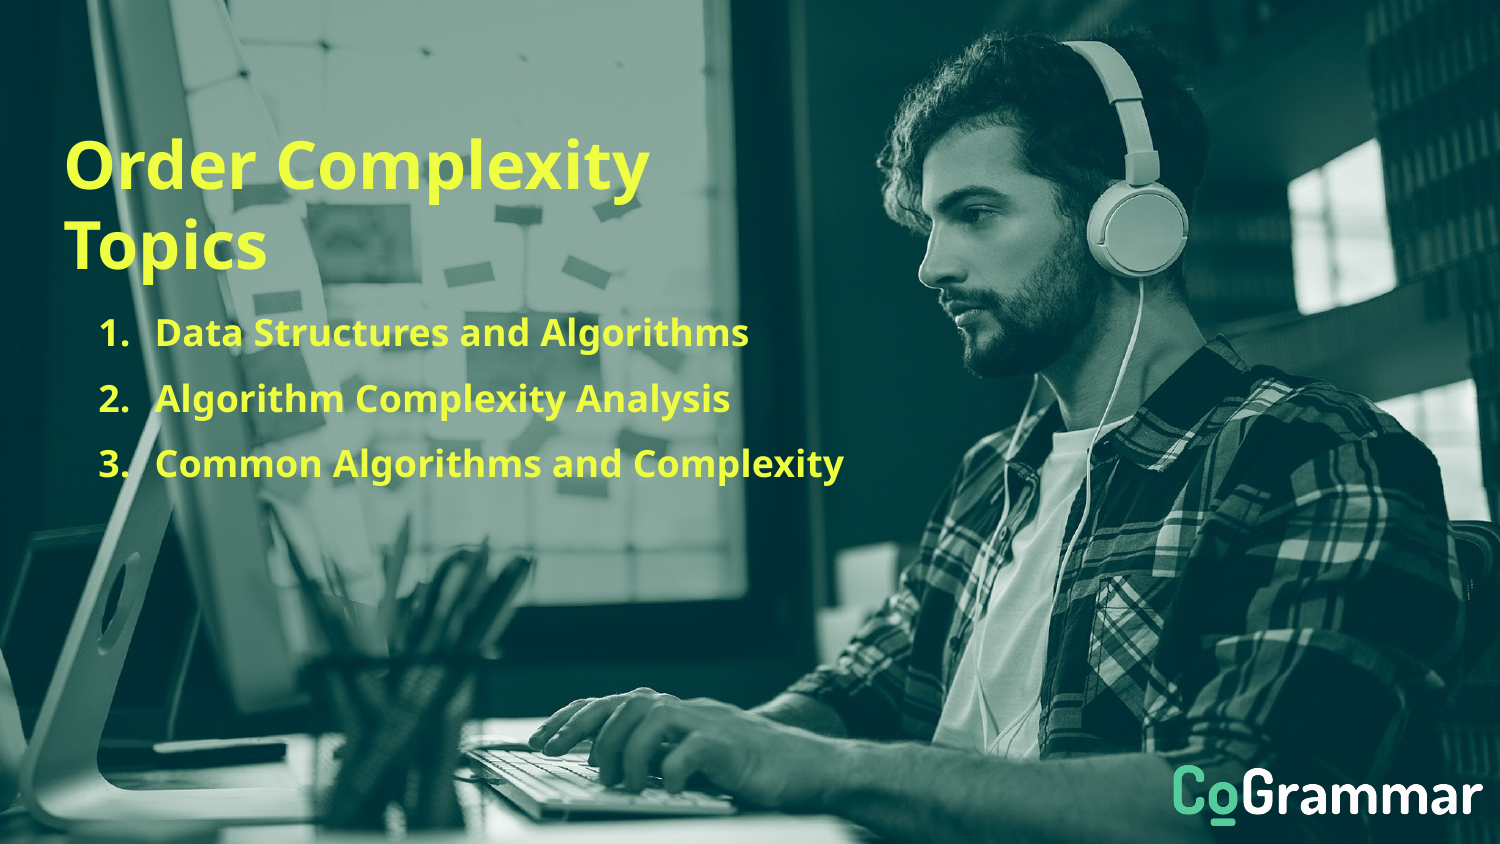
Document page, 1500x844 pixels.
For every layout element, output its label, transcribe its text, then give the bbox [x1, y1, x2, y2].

text_box Data Structures and Algorithms Algorithm Complexity Analysis Common Algorithms and Complexity [64, 293, 1066, 501]
picture [0, 0, 1500, 844]
text_box Order Complexity Topics [48, 107, 836, 298]
